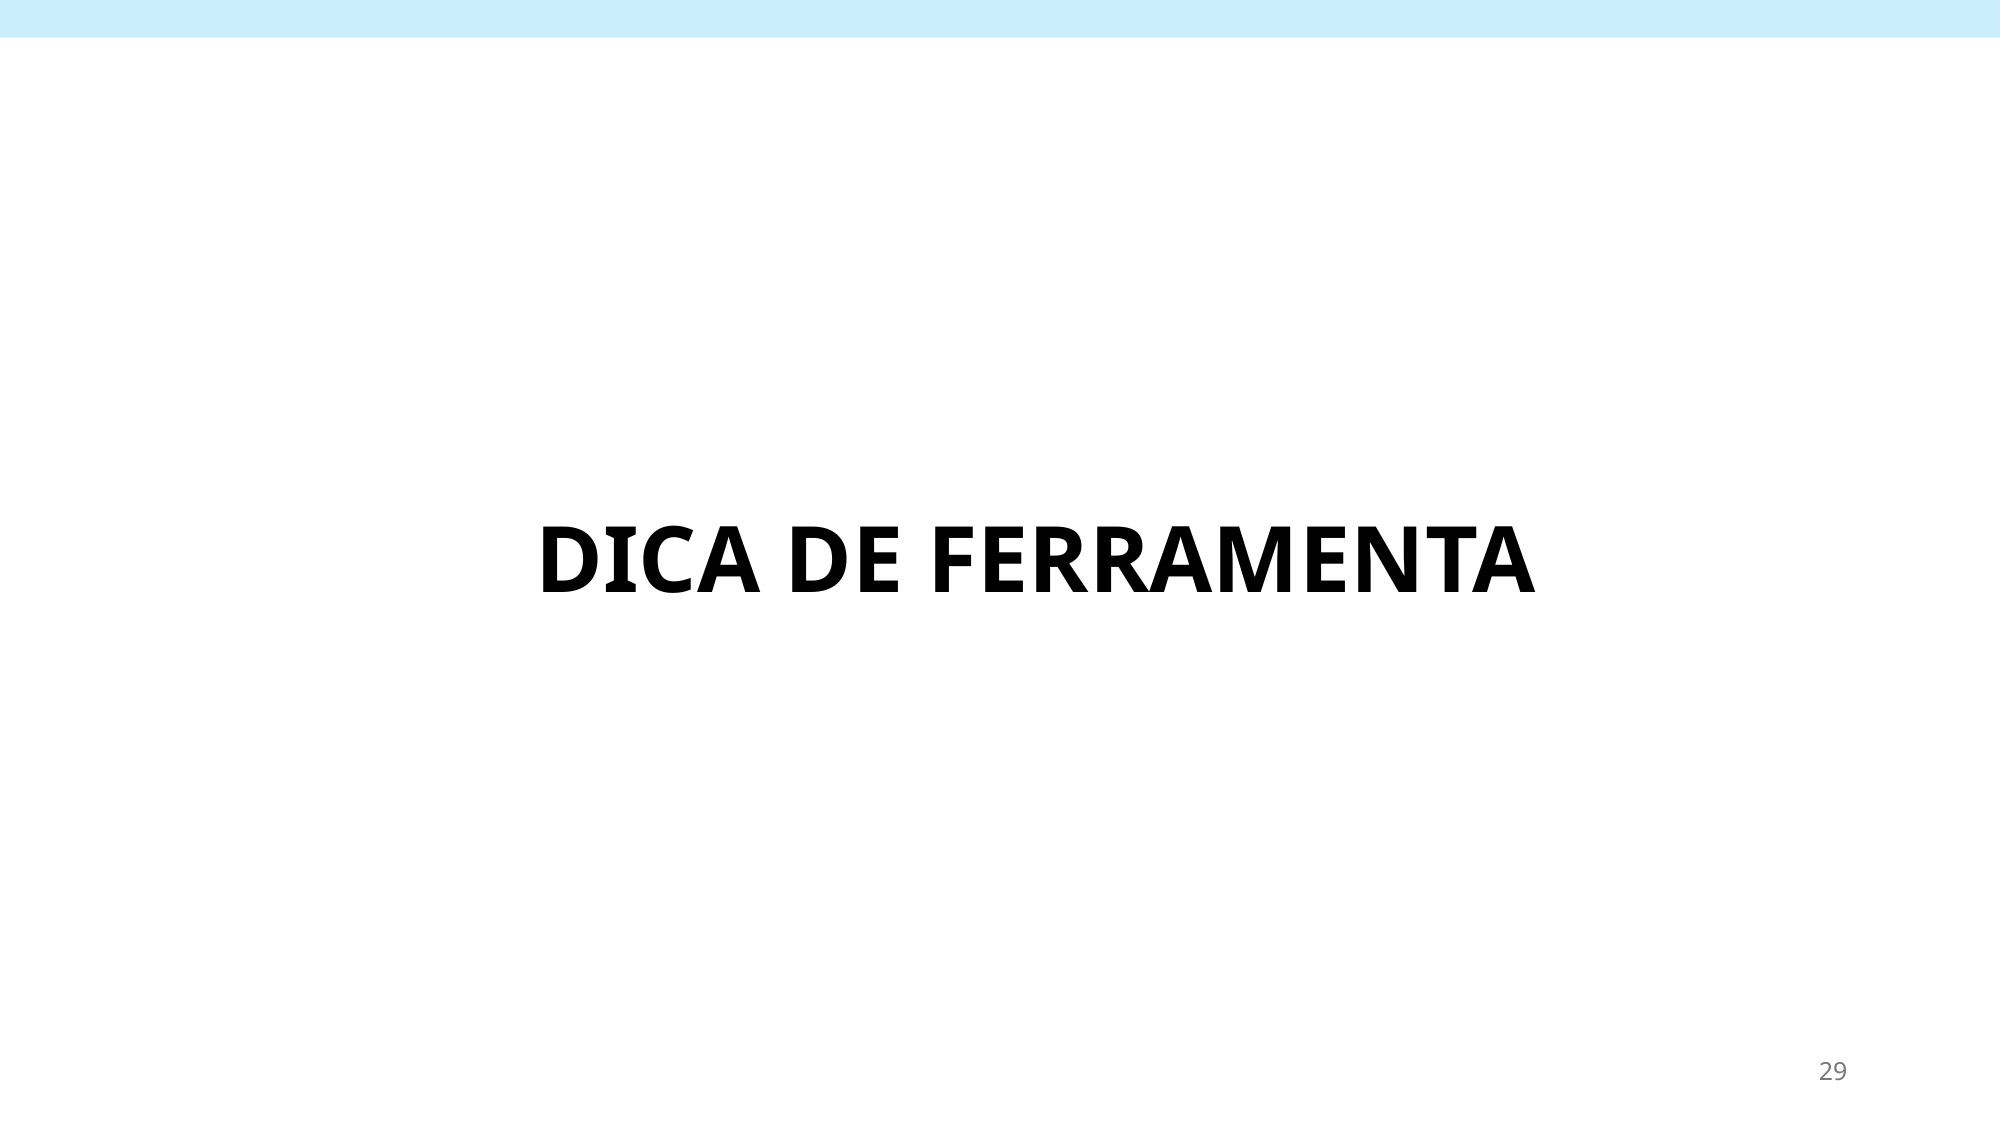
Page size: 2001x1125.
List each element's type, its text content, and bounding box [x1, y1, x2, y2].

title DICA DE FERRAMENTA [129, 453, 1943, 672]
slide_number 29 [1412, 1042, 1863, 1103]
text_box [0, 0, 2000, 39]
